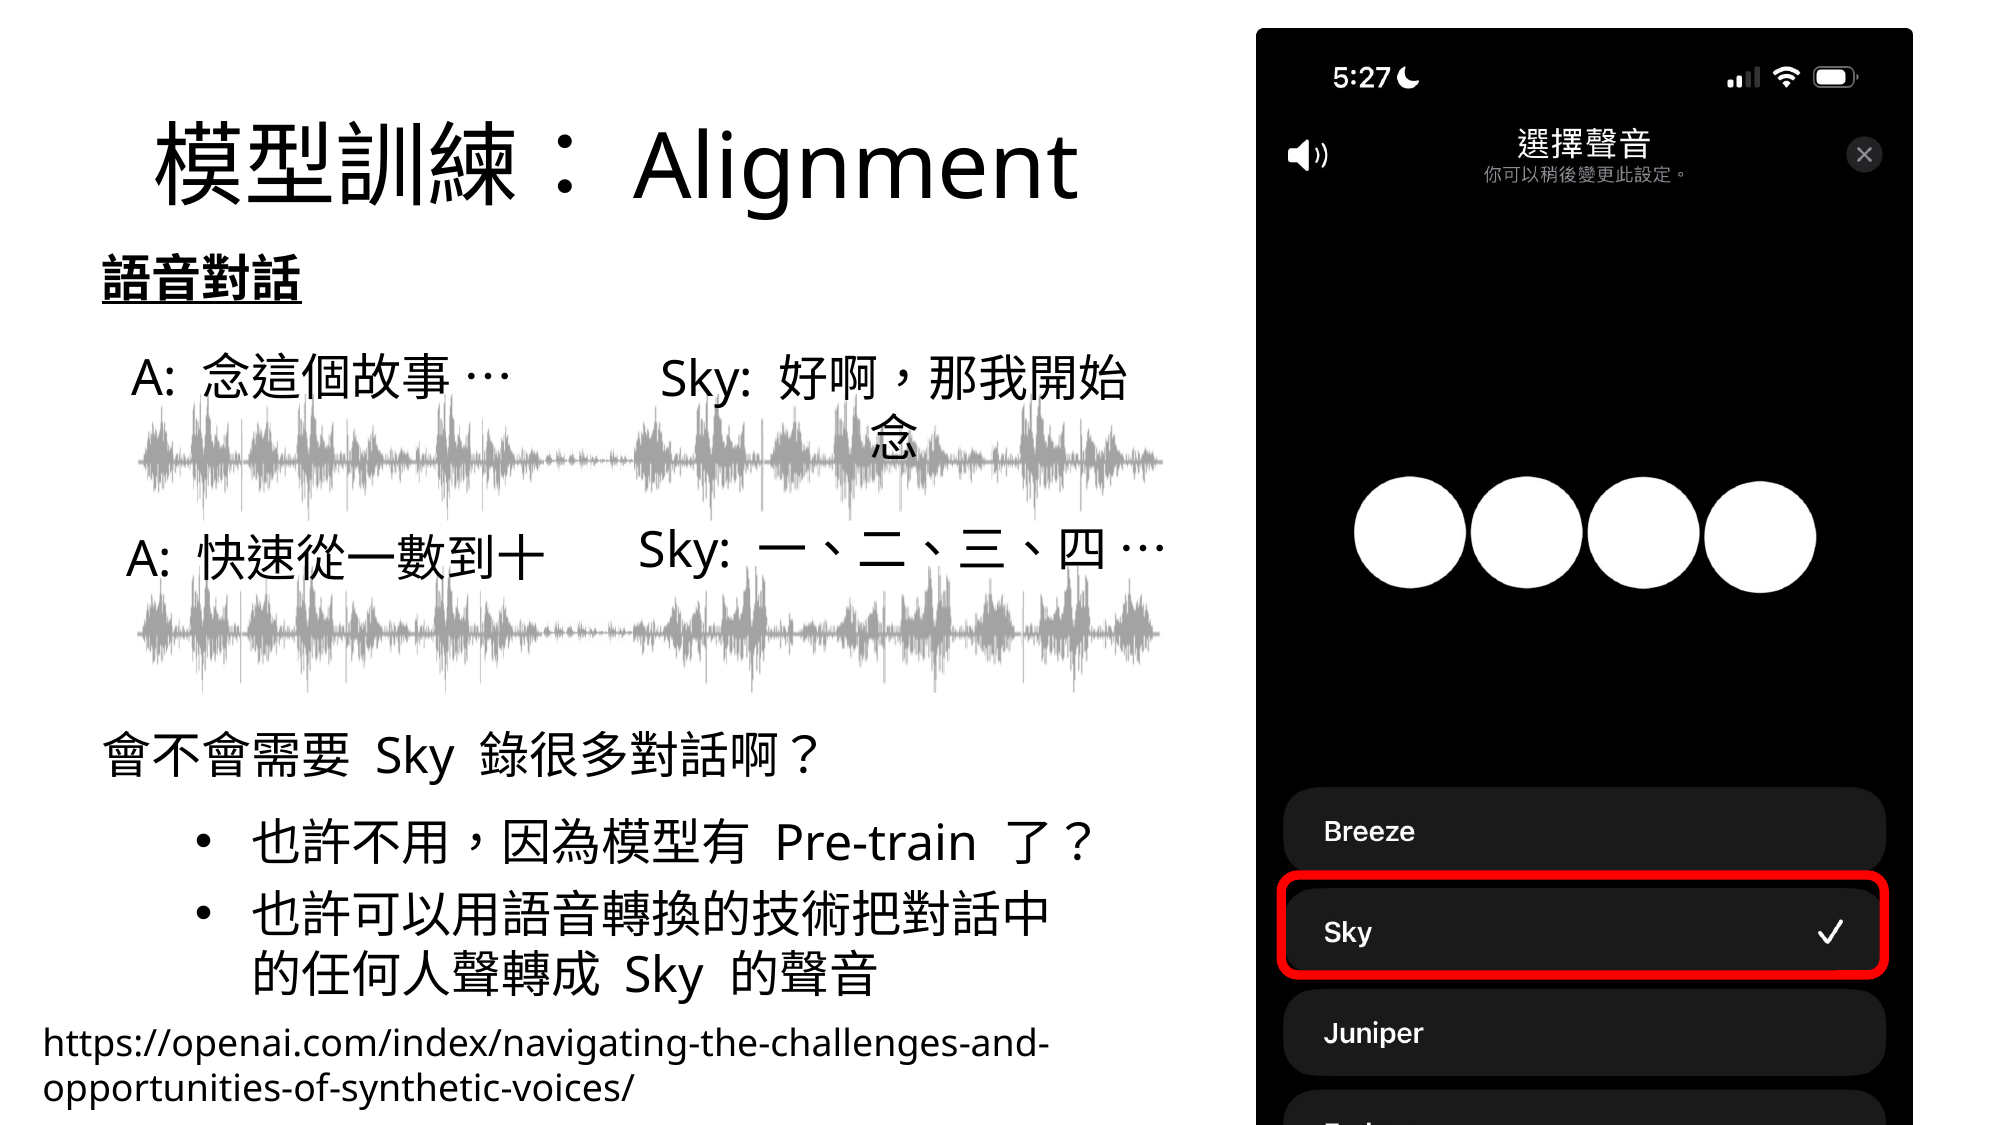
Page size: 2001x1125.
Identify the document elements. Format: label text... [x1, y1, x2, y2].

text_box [624, 392, 1164, 521]
text_box 語音對話 [86, 239, 391, 315]
text_box 也許不用，因為模型有 Pre-train 了？ [180, 802, 1107, 874]
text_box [135, 564, 544, 693]
text_box A: 念這個故事 … [116, 338, 602, 413]
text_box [136, 392, 545, 521]
text_box Sky: 好啊，那我開始念 [626, 338, 1162, 392]
text_box A: 快速從一數到十 [94, 519, 579, 594]
text_box 也許可以用語音轉換的技術把對話中的任何人聲轉成 Sky 的聲音 [180, 874, 1107, 1010]
text_box Sky: 一、二、三、四 … [604, 510, 1203, 586]
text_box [622, 564, 1162, 693]
title 模型訓練：Alignment [137, 59, 1256, 278]
text_box https://openai.com/index/navigating-the-challenges-and-opportunities-of-synthetic-voices/ [27, 1012, 1220, 1117]
text_box 會不會需要 Sky 錄很多對話啊？ [87, 715, 1014, 791]
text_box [543, 448, 635, 473]
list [1256, 27, 1914, 1125]
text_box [542, 619, 634, 645]
